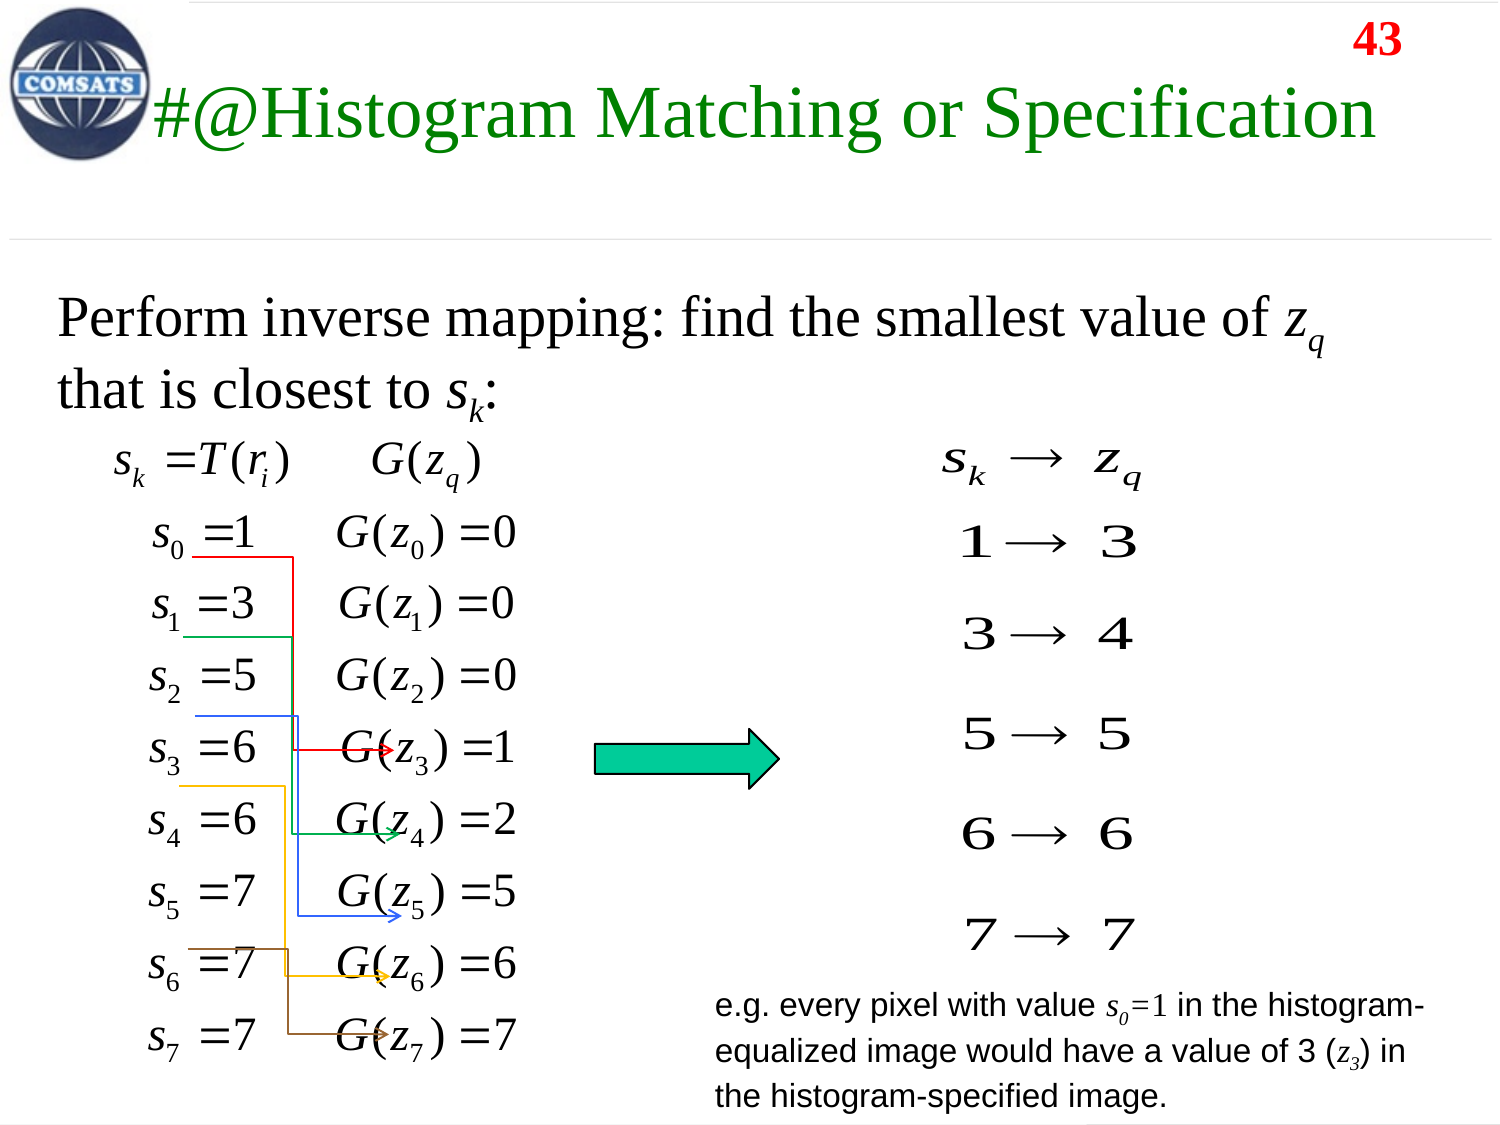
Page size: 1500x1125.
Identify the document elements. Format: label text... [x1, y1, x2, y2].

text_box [952, 906, 1153, 963]
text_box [194, 716, 403, 917]
picture [0, 4, 160, 164]
list Perform inverse mapping: find the smallest value of zq that is closest to sk: [42, 271, 1393, 1064]
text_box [105, 426, 526, 1075]
text_box e.g. every pixel with value s0=1 in the histogram-equalized image would have a value of 3 (z3) in the histogram-specified image. [700, 976, 1468, 1122]
text_box #@Histogram Matching or Specification [131, 54, 1401, 160]
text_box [929, 424, 1157, 501]
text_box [187, 948, 390, 1035]
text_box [950, 804, 1145, 862]
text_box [952, 705, 1141, 762]
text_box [178, 785, 391, 977]
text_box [191, 557, 395, 635]
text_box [183, 636, 401, 784]
text_box [594, 728, 780, 789]
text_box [952, 605, 1147, 662]
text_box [952, 513, 1153, 570]
